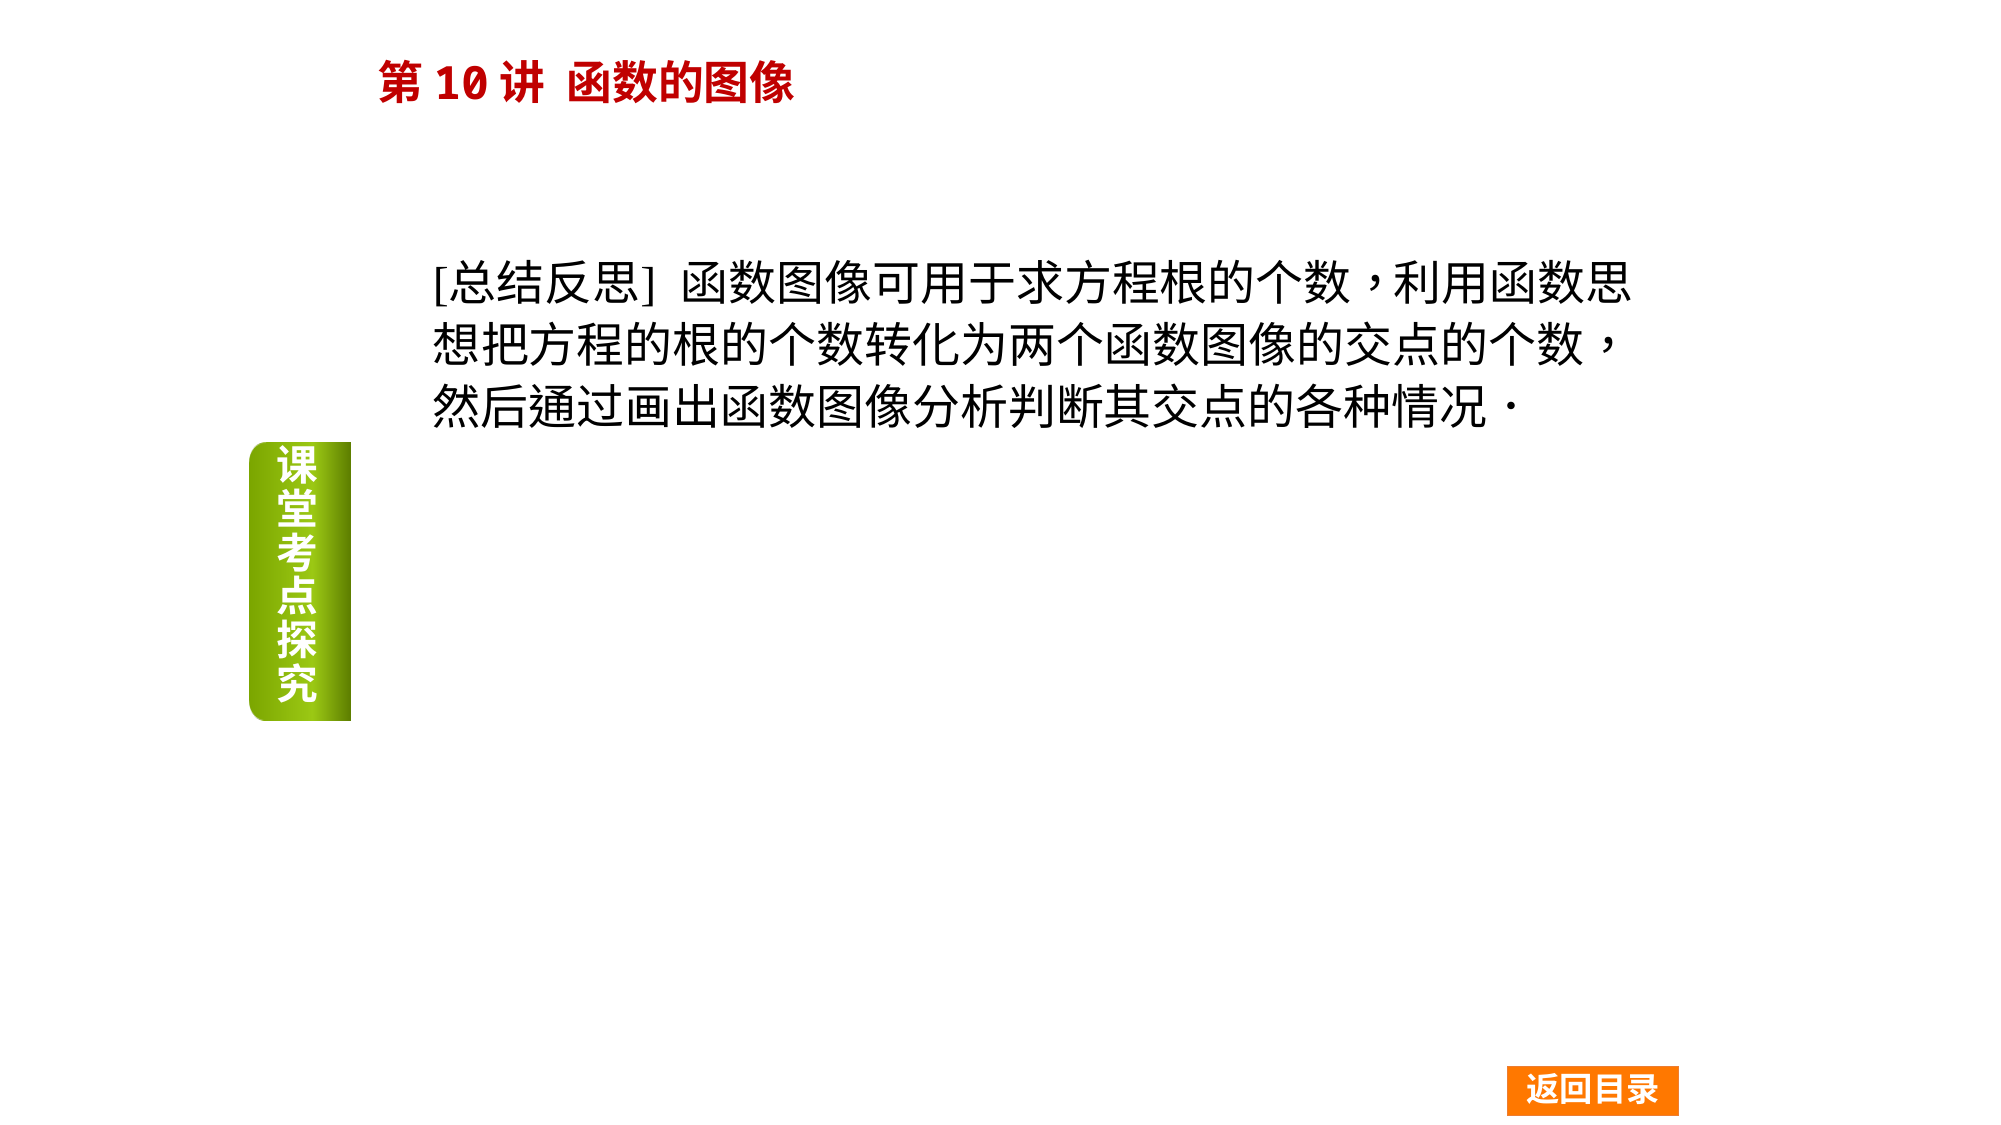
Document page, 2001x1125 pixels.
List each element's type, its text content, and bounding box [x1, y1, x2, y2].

text_box 返回目录 [1507, 1066, 1679, 1116]
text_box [432, 252, 1633, 645]
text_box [249, 437, 351, 722]
text_box 第10讲 函数的图像 [362, 42, 1461, 121]
